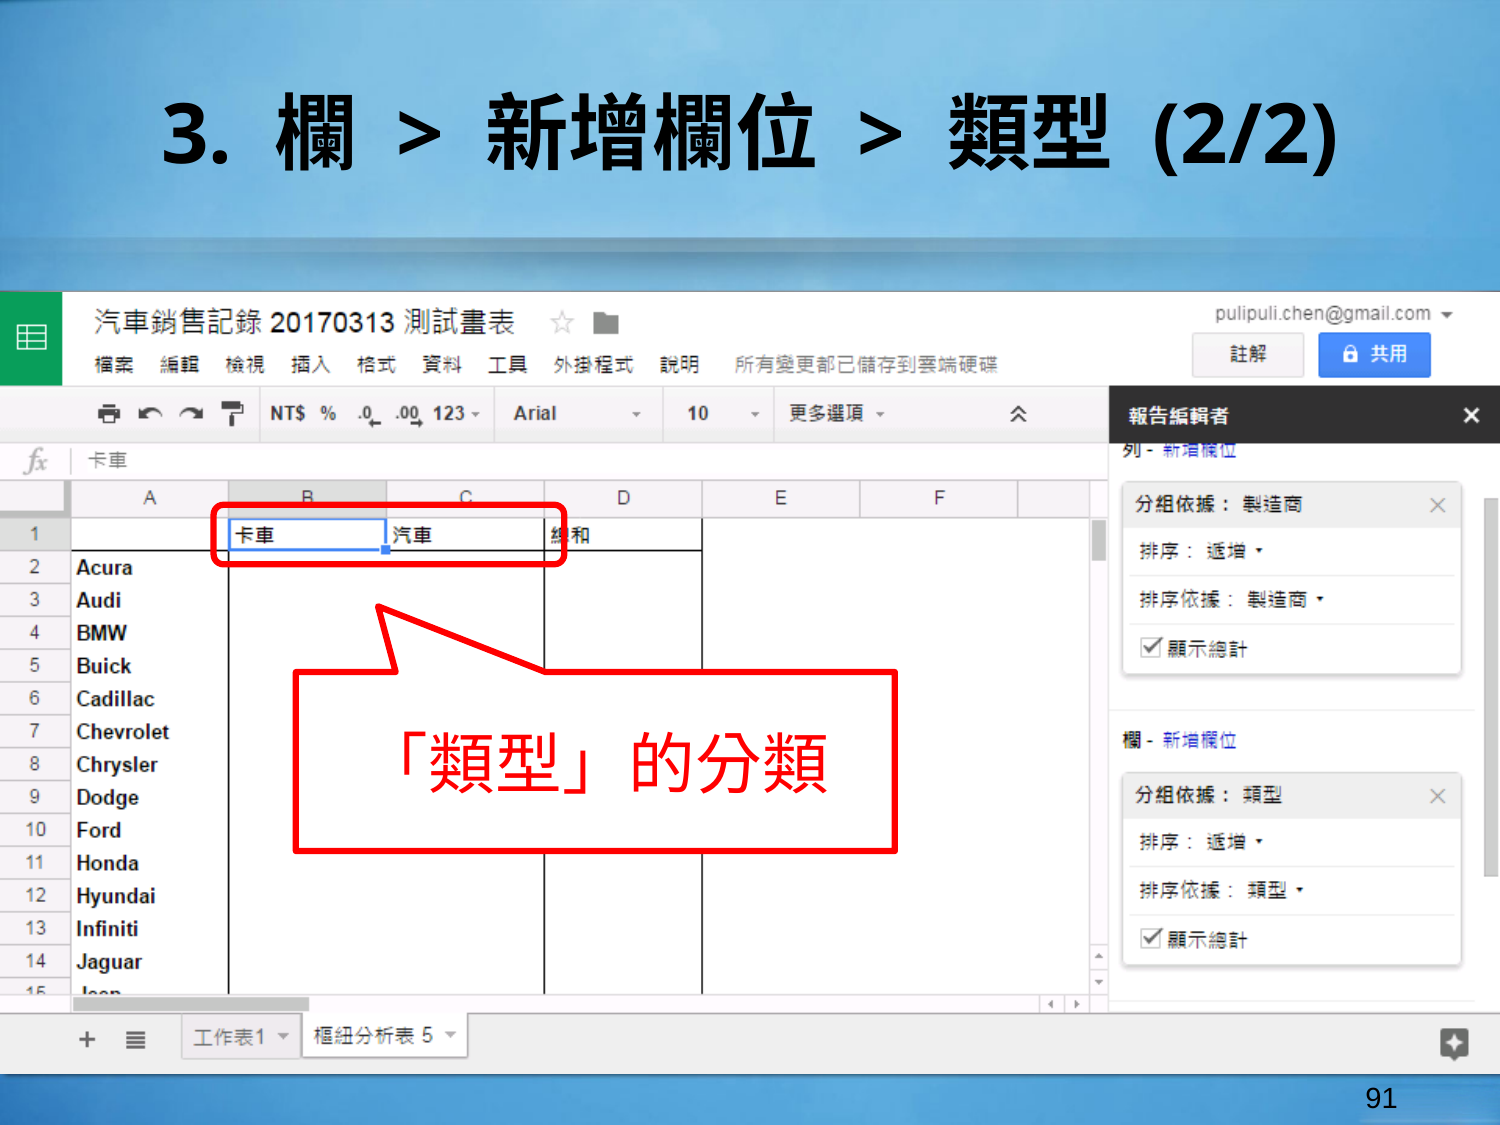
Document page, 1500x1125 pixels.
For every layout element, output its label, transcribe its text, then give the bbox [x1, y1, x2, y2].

picture [0, 0, 1500, 1125]
title 3. 欄 > 新增欄位 > 類型 (2/2) [78, 27, 1422, 232]
slide_number ‹#› [1350, 1082, 1488, 1118]
